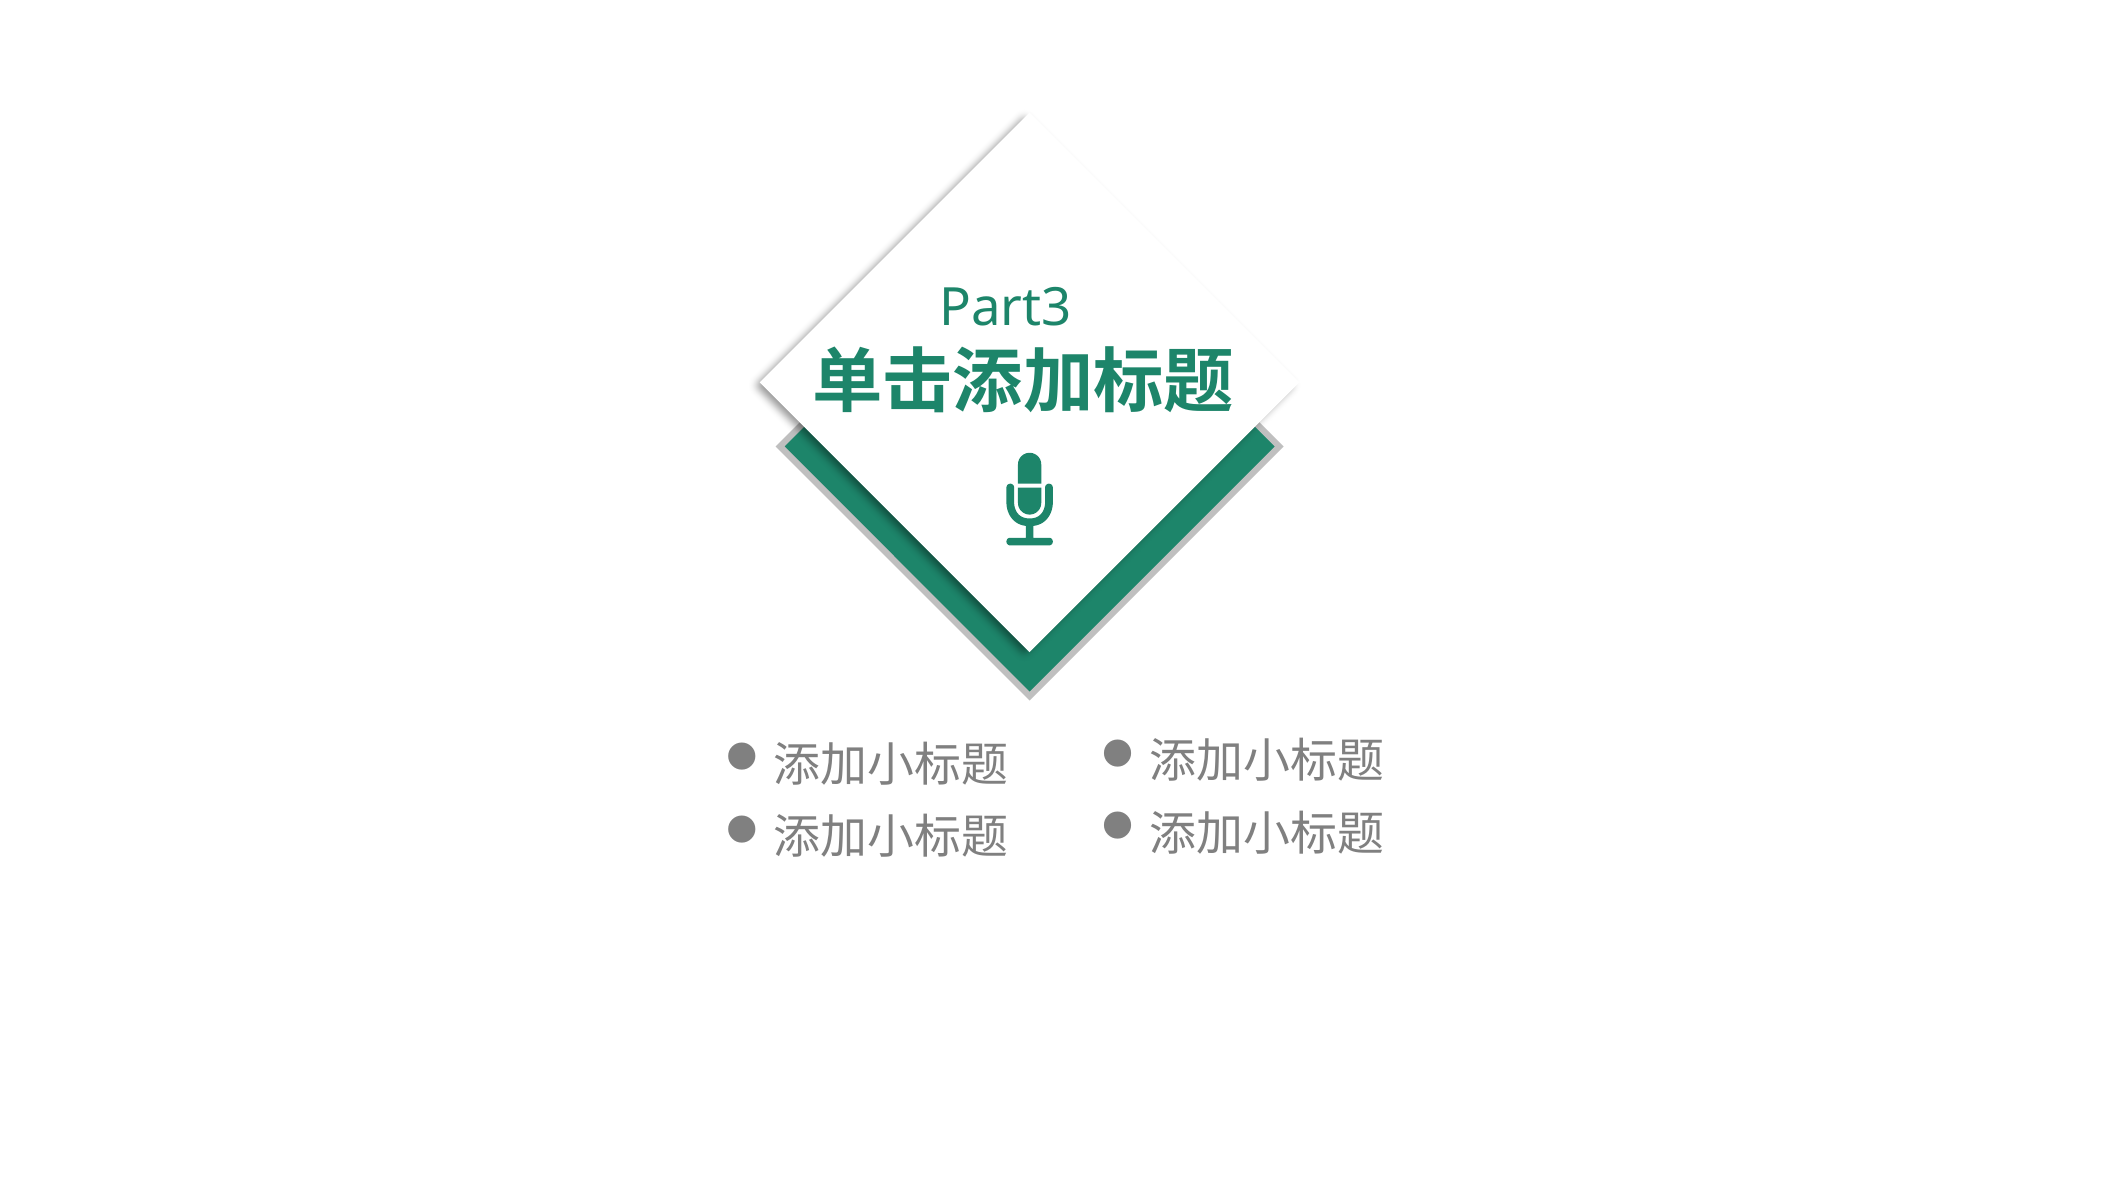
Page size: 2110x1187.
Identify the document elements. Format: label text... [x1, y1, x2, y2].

text_box [758, 343, 797, 421]
text_box [811, 110, 1248, 329]
text_box 单击添加标题 [797, 329, 1250, 429]
text_box [805, 331, 1301, 654]
text_box 添加小标题 [708, 799, 1025, 872]
text_box 添加小标题 [708, 726, 1025, 799]
text_box [1006, 483, 1053, 546]
text_box 添加小标题 [1084, 795, 1401, 868]
text_box Part3 [924, 265, 1135, 329]
text_box 添加小标题 [1084, 723, 1401, 795]
text_box [778, 427, 1281, 698]
text_box [1017, 452, 1042, 484]
